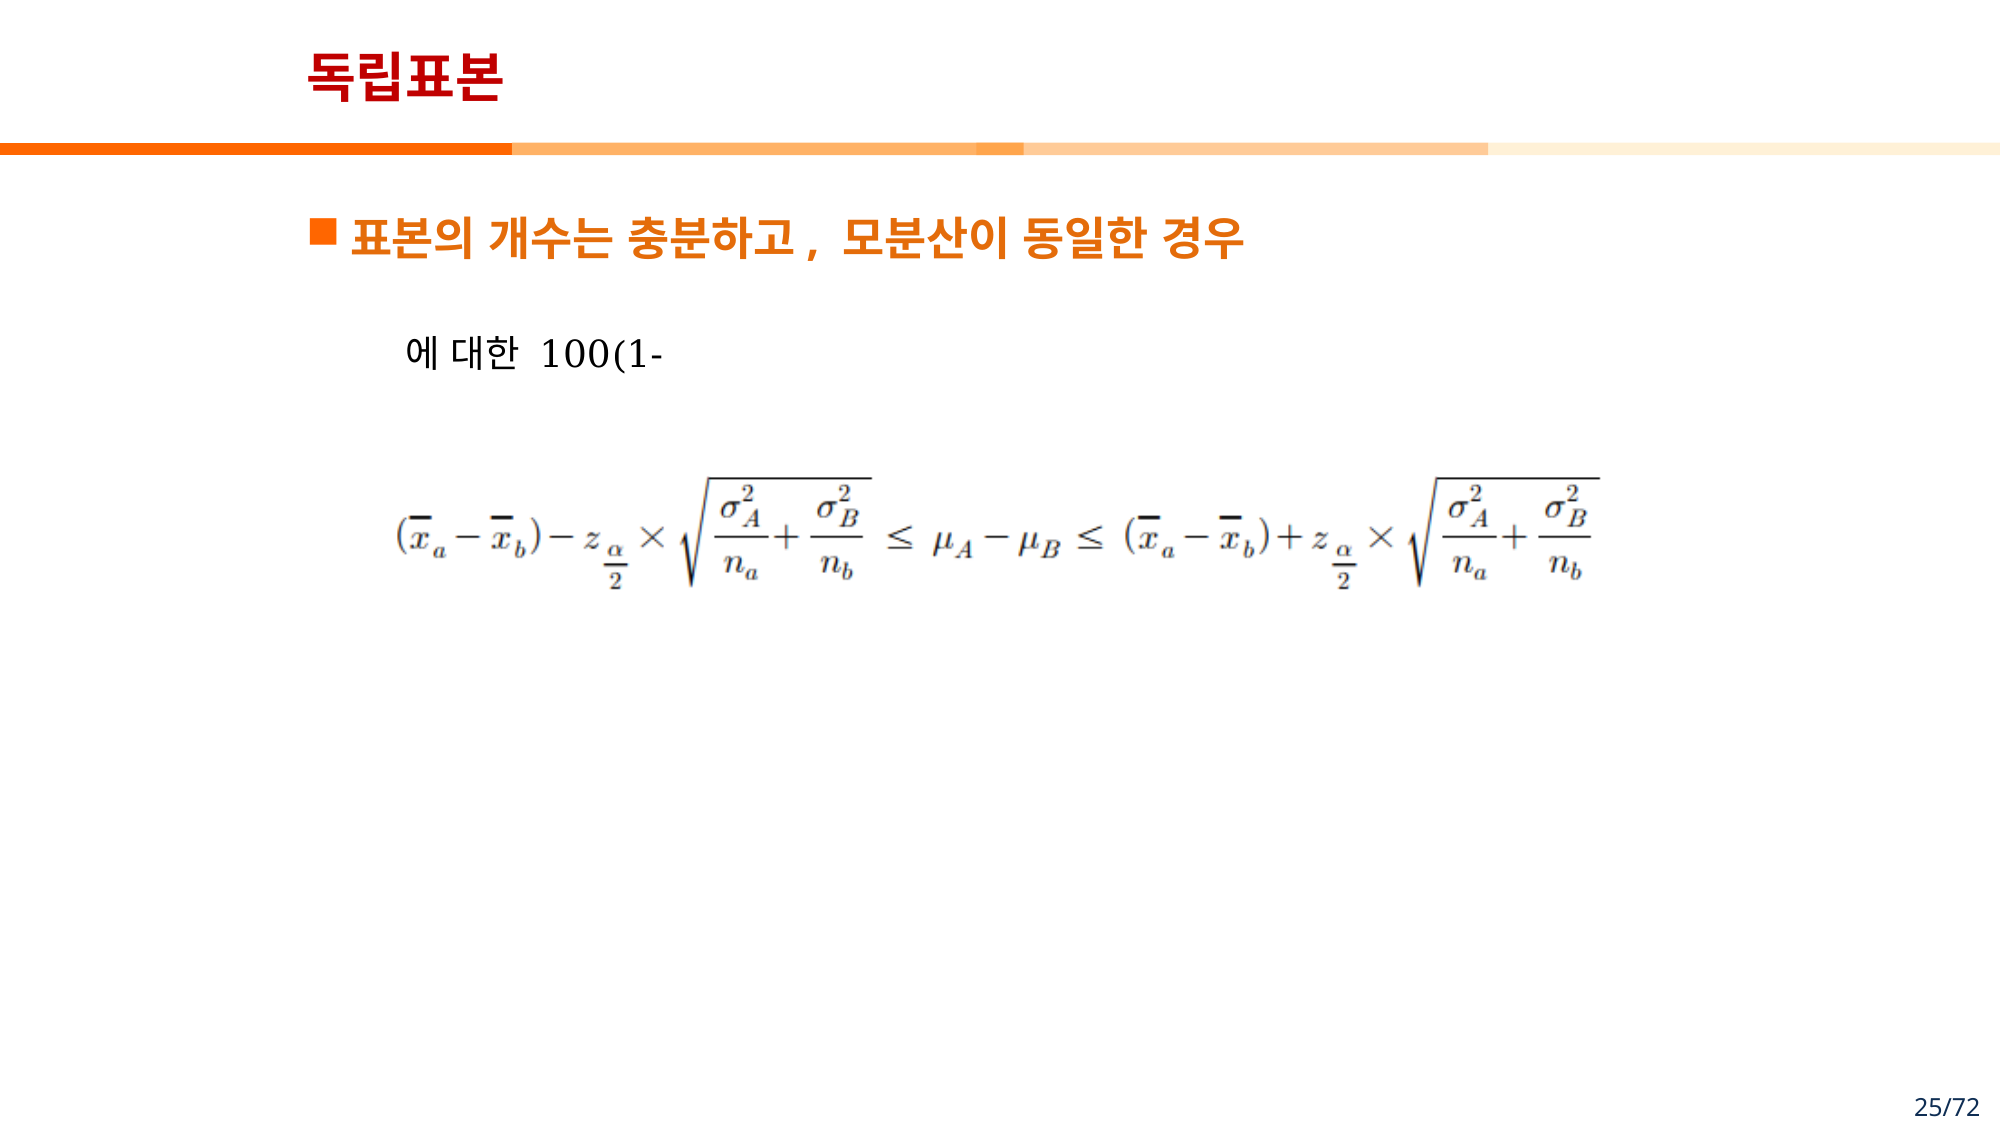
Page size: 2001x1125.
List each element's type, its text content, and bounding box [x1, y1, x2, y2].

title 독립표본 [291, 31, 1674, 122]
list 표본의 개수는 충분하고, 모분산이 동일한 경우 [291, 174, 1709, 269]
picture [396, 476, 1604, 593]
